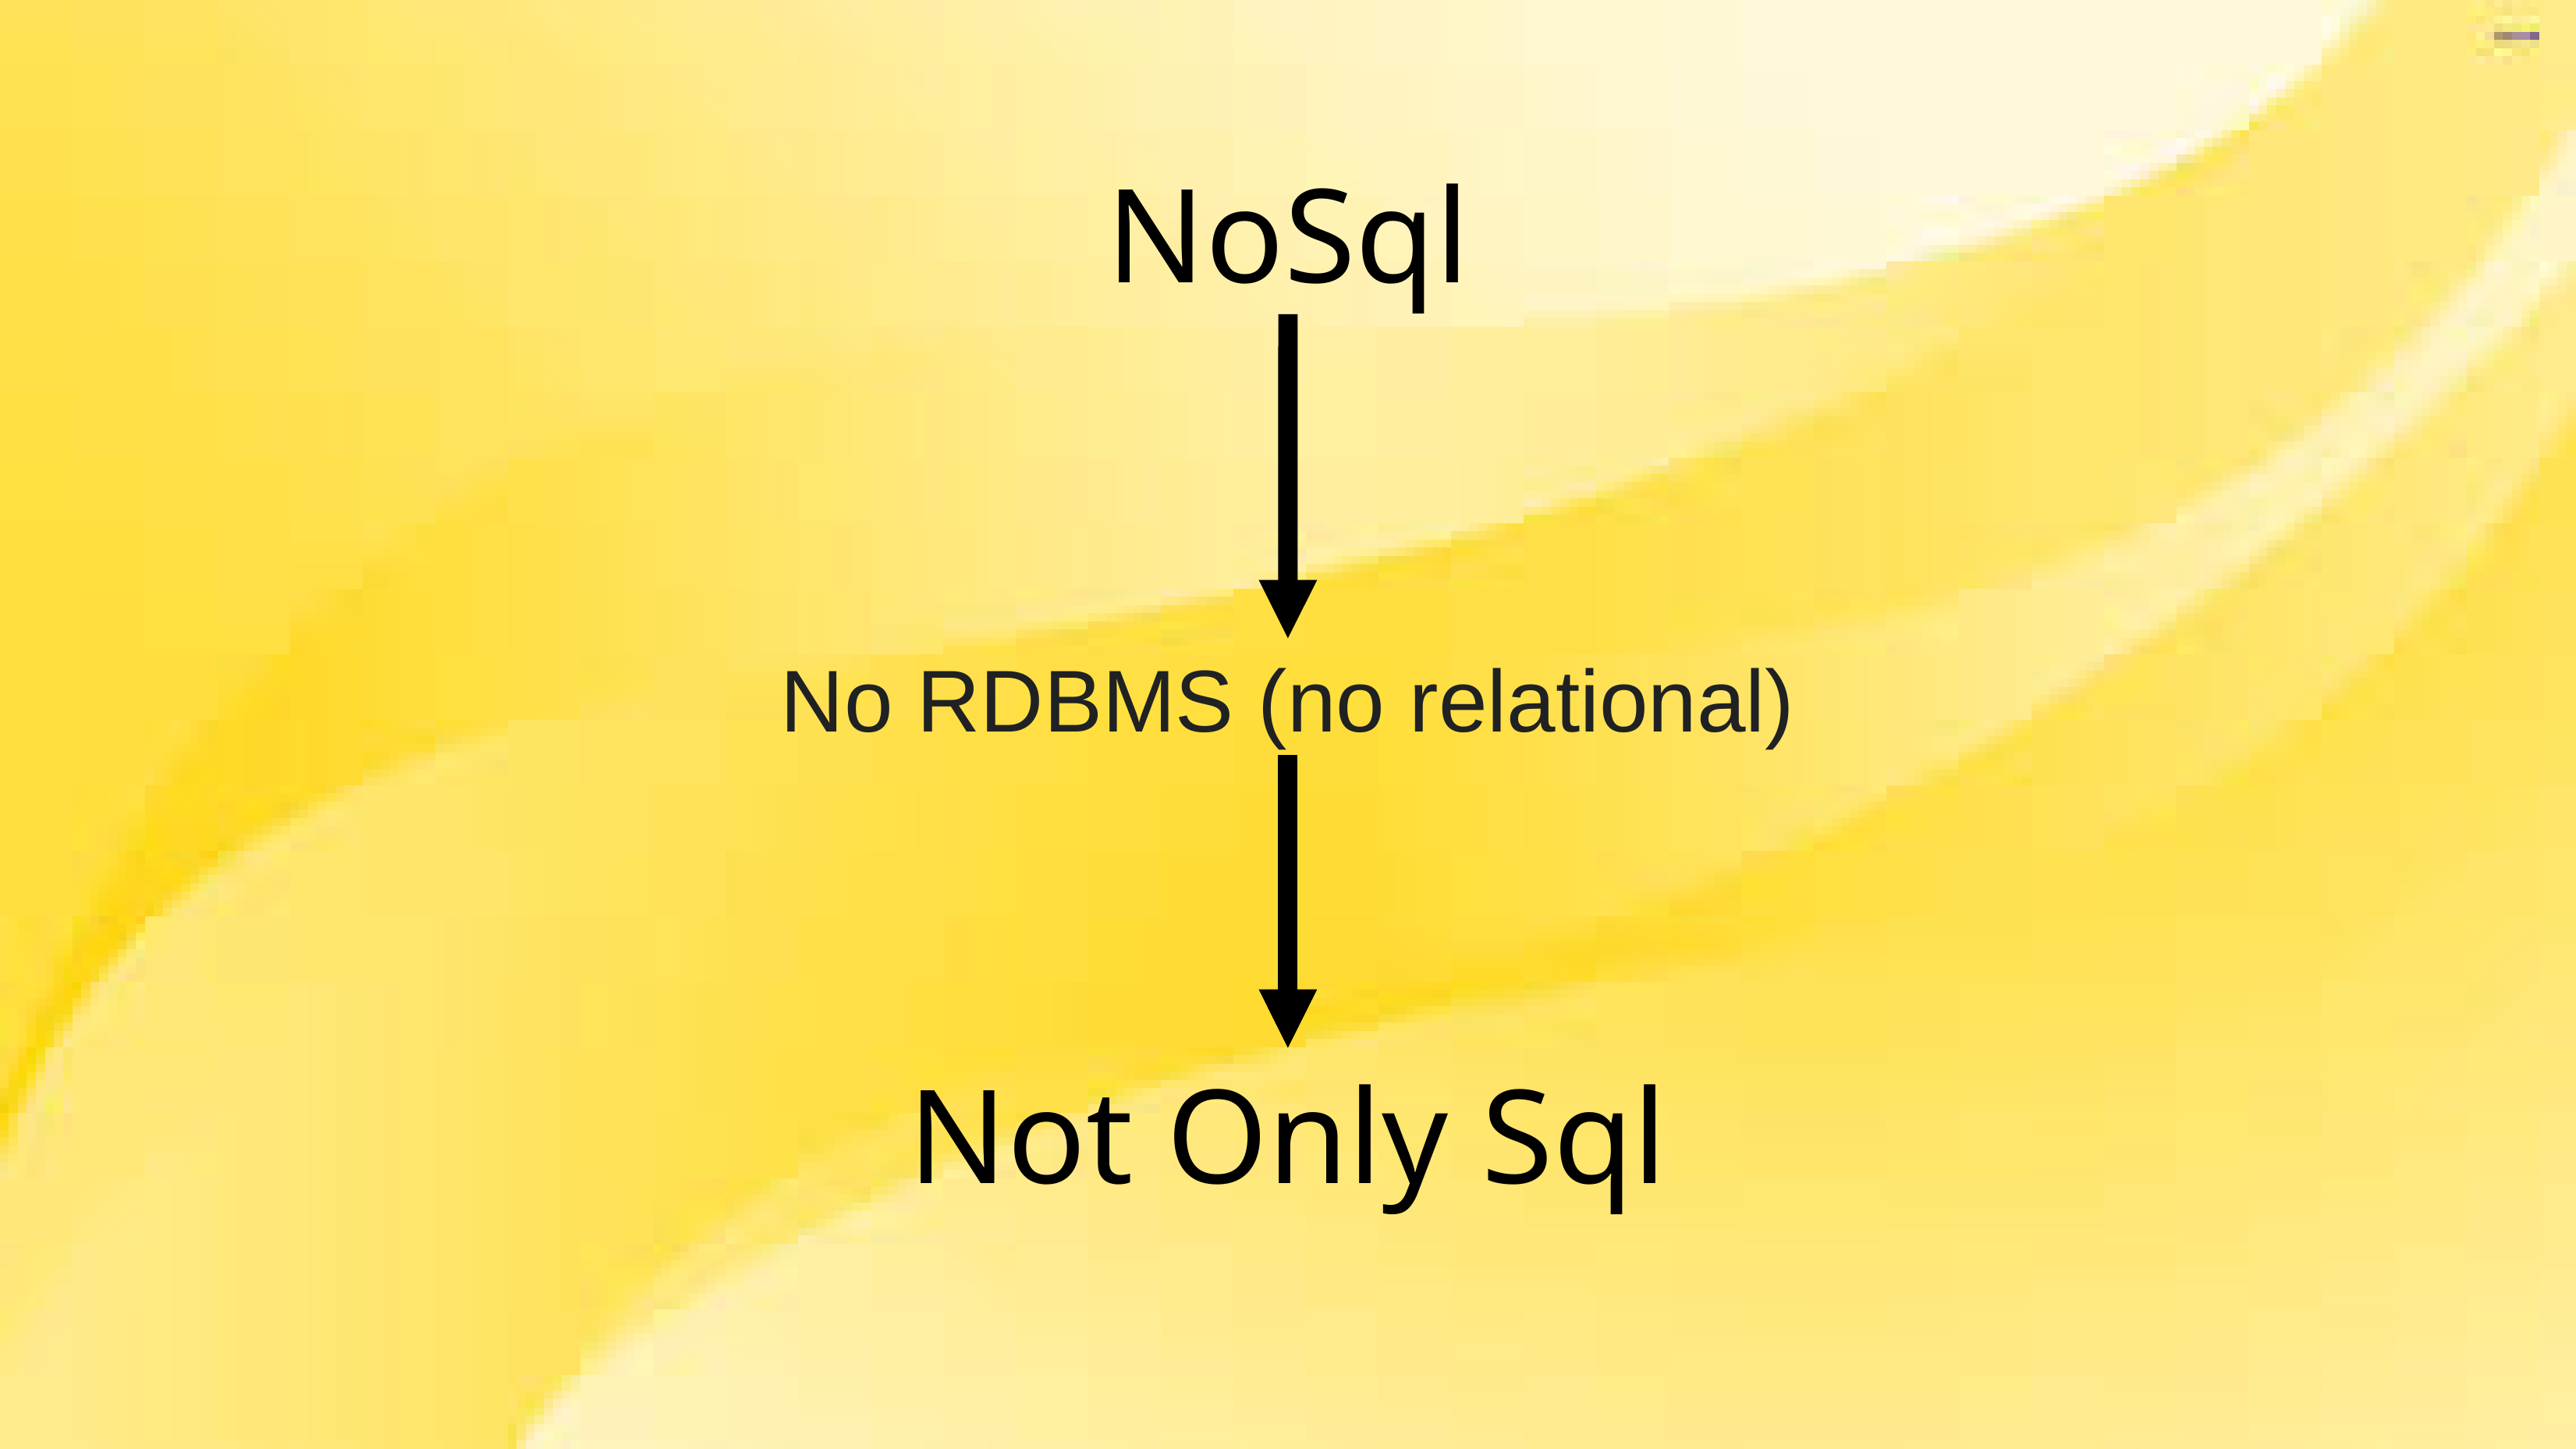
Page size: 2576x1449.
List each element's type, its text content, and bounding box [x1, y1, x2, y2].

text_box Not Only Sql [896, 1047, 1680, 1216]
text_box NoSql [1095, 147, 1481, 314]
picture [0, 0, 2576, 1449]
text_box No RDBMS (no relational) [769, 638, 1807, 756]
